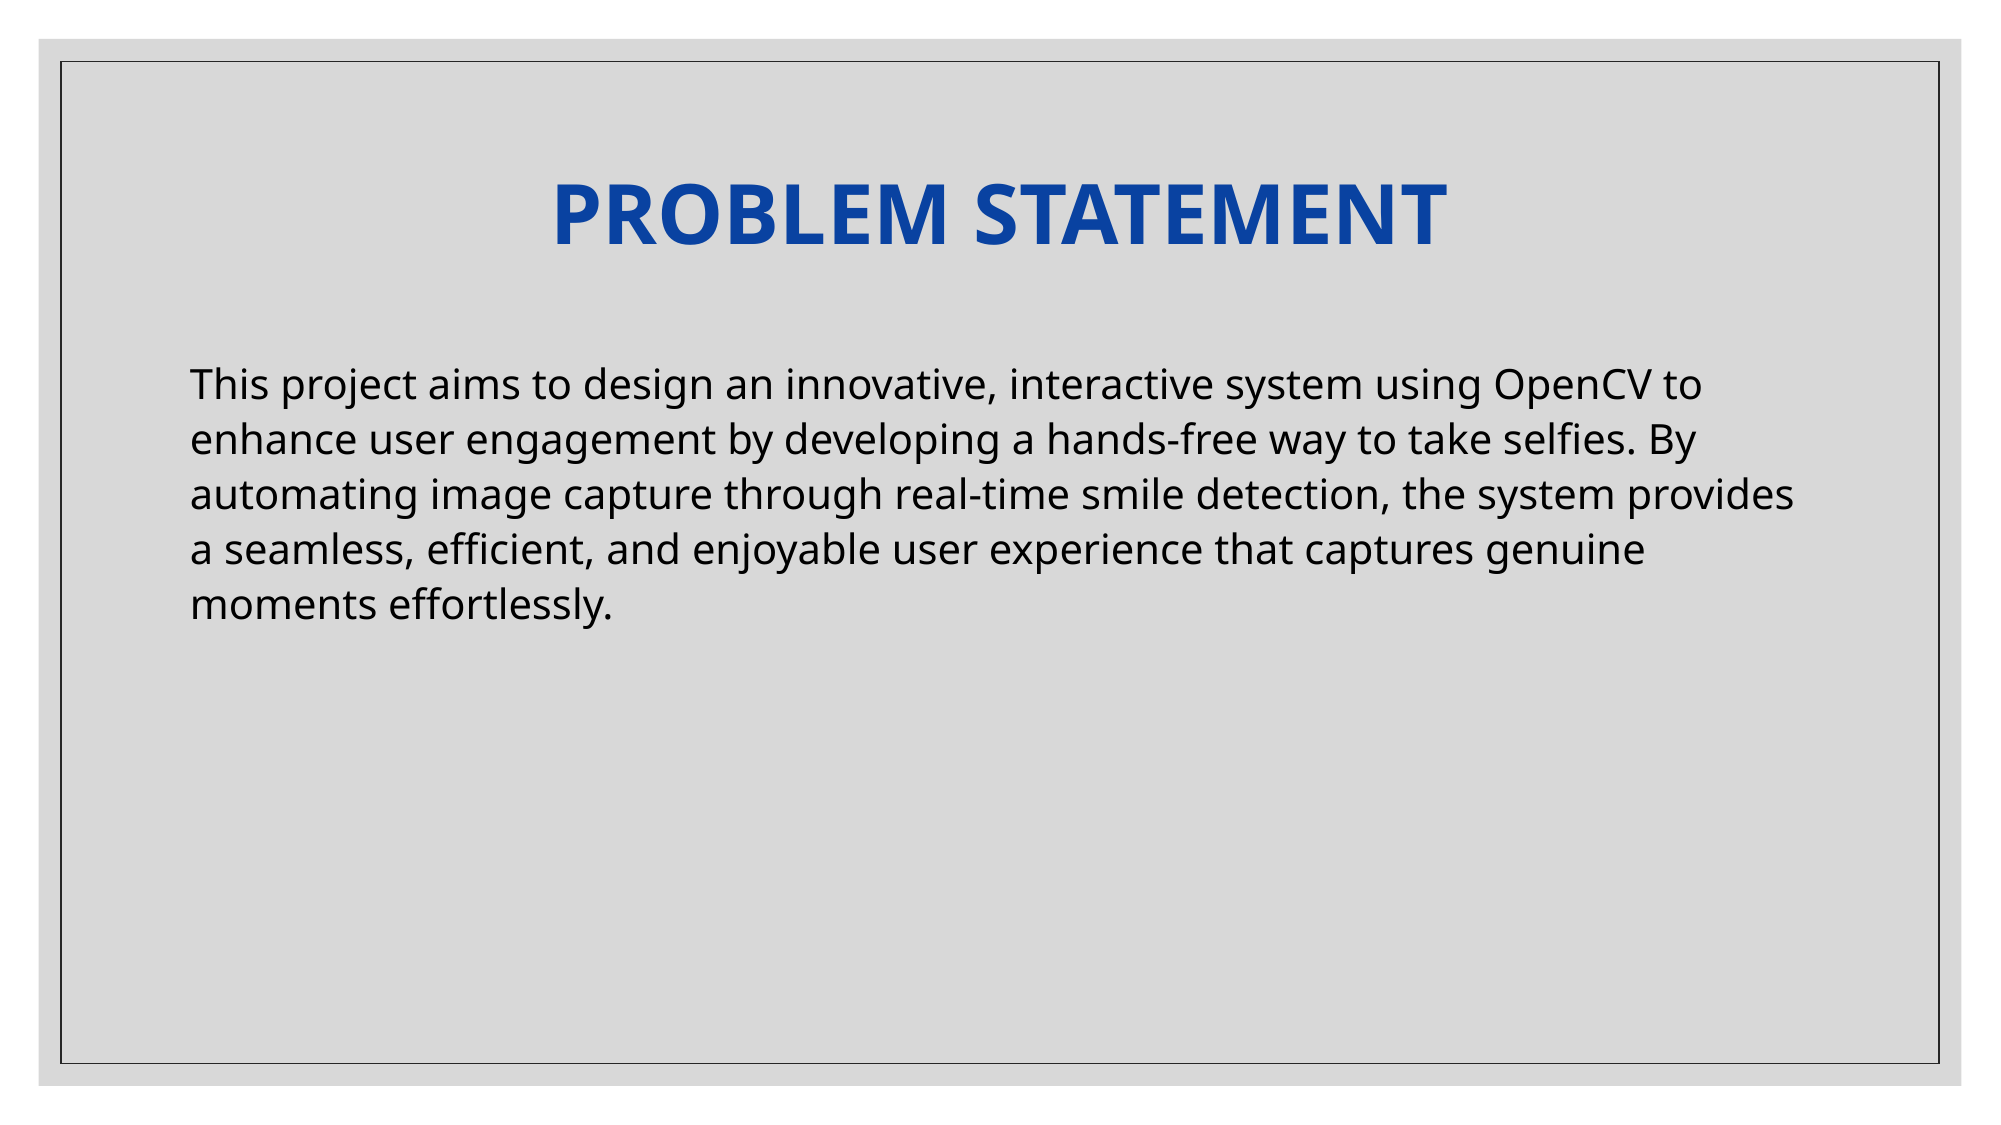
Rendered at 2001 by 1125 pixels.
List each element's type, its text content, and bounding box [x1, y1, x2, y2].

list This project aims to design an innovative, interactive system using OpenCV to enhance user engagement by developing a hands-free way to take selfies. By automating image capture through real-time smile detection, the system provides a seamless, efficient, and enjoyable user experience that captures genuine moments effortlessly. [174, 345, 1825, 977]
title PROBLEM STATEMENT [174, 105, 1825, 331]
